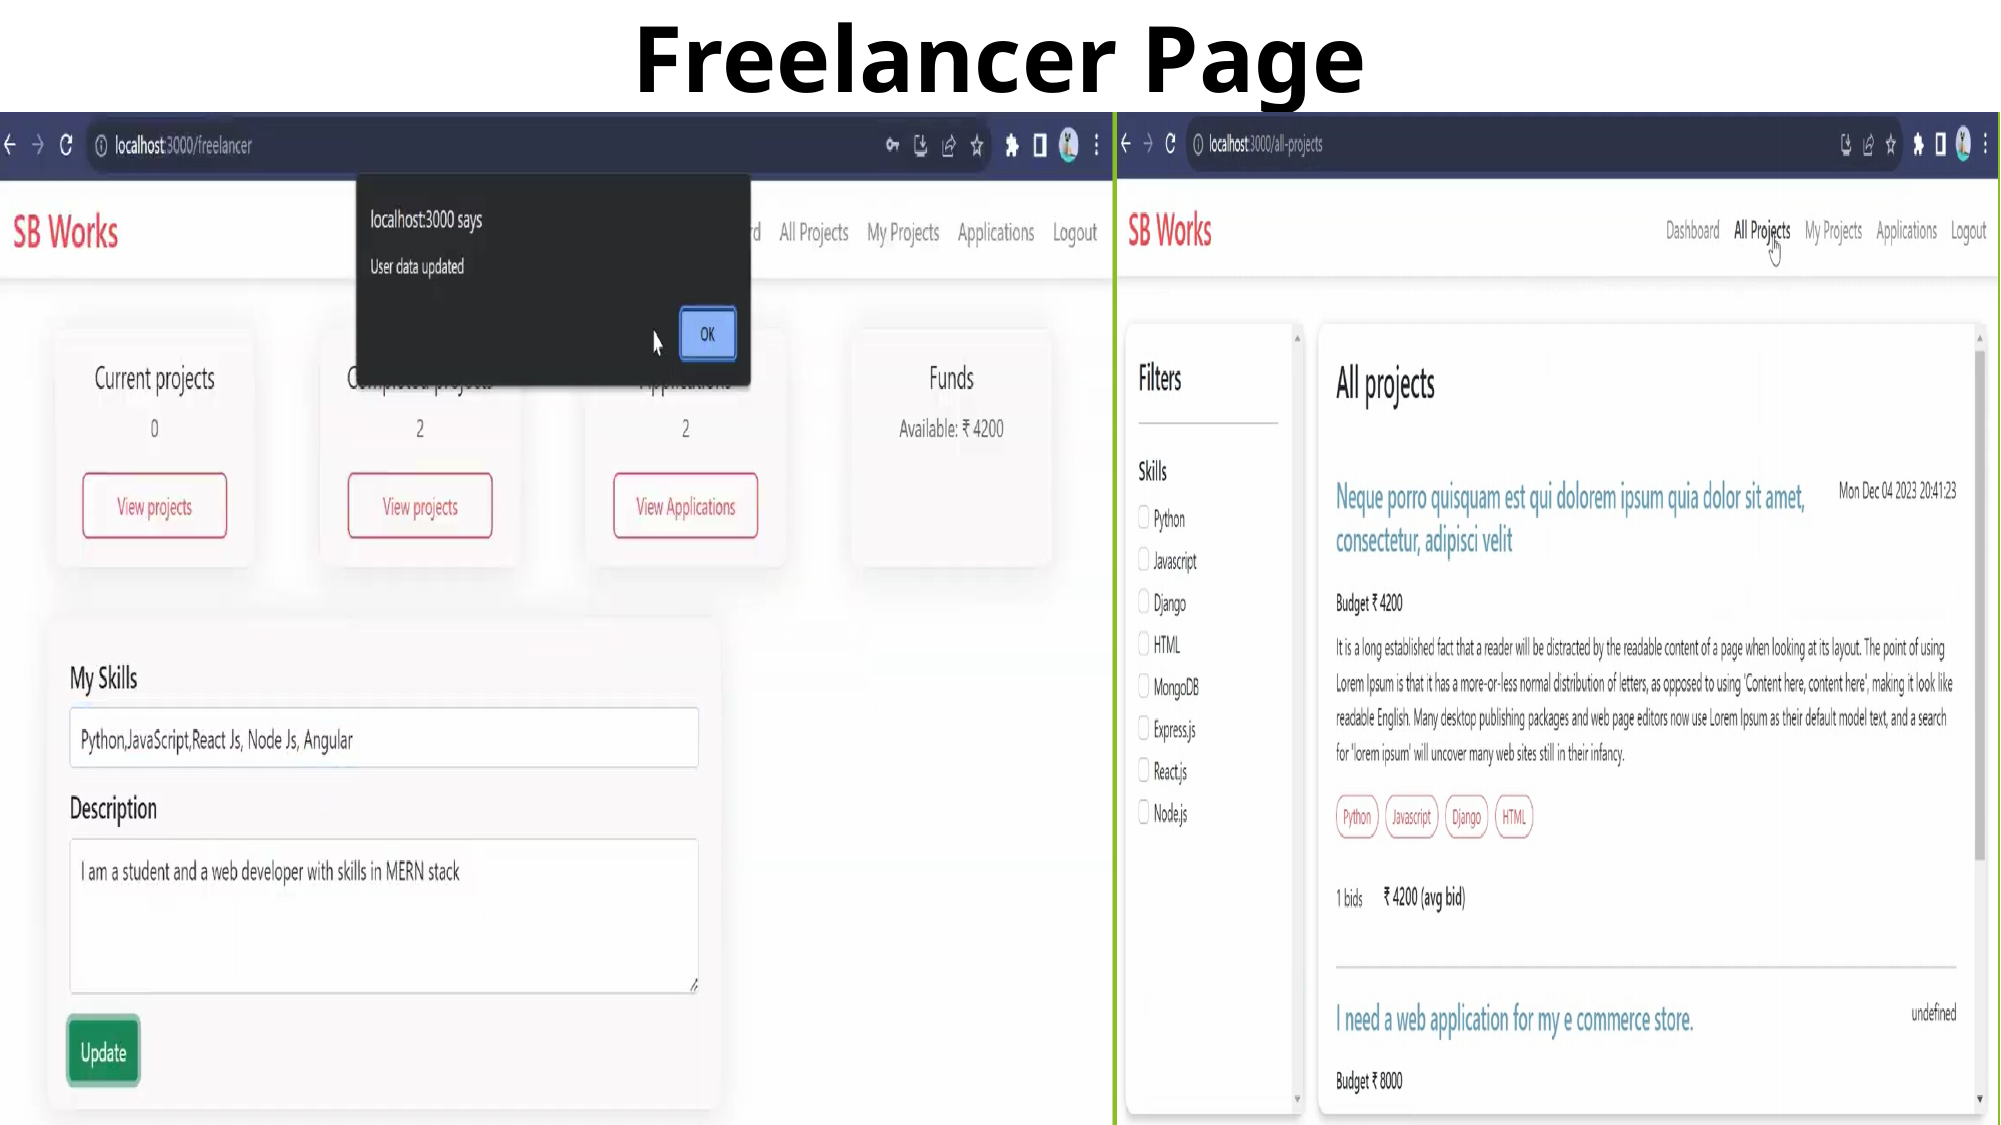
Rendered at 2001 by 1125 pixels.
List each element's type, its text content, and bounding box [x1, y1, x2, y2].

picture [0, 112, 2000, 1125]
title Freelancer Page [0, 0, 2000, 112]
